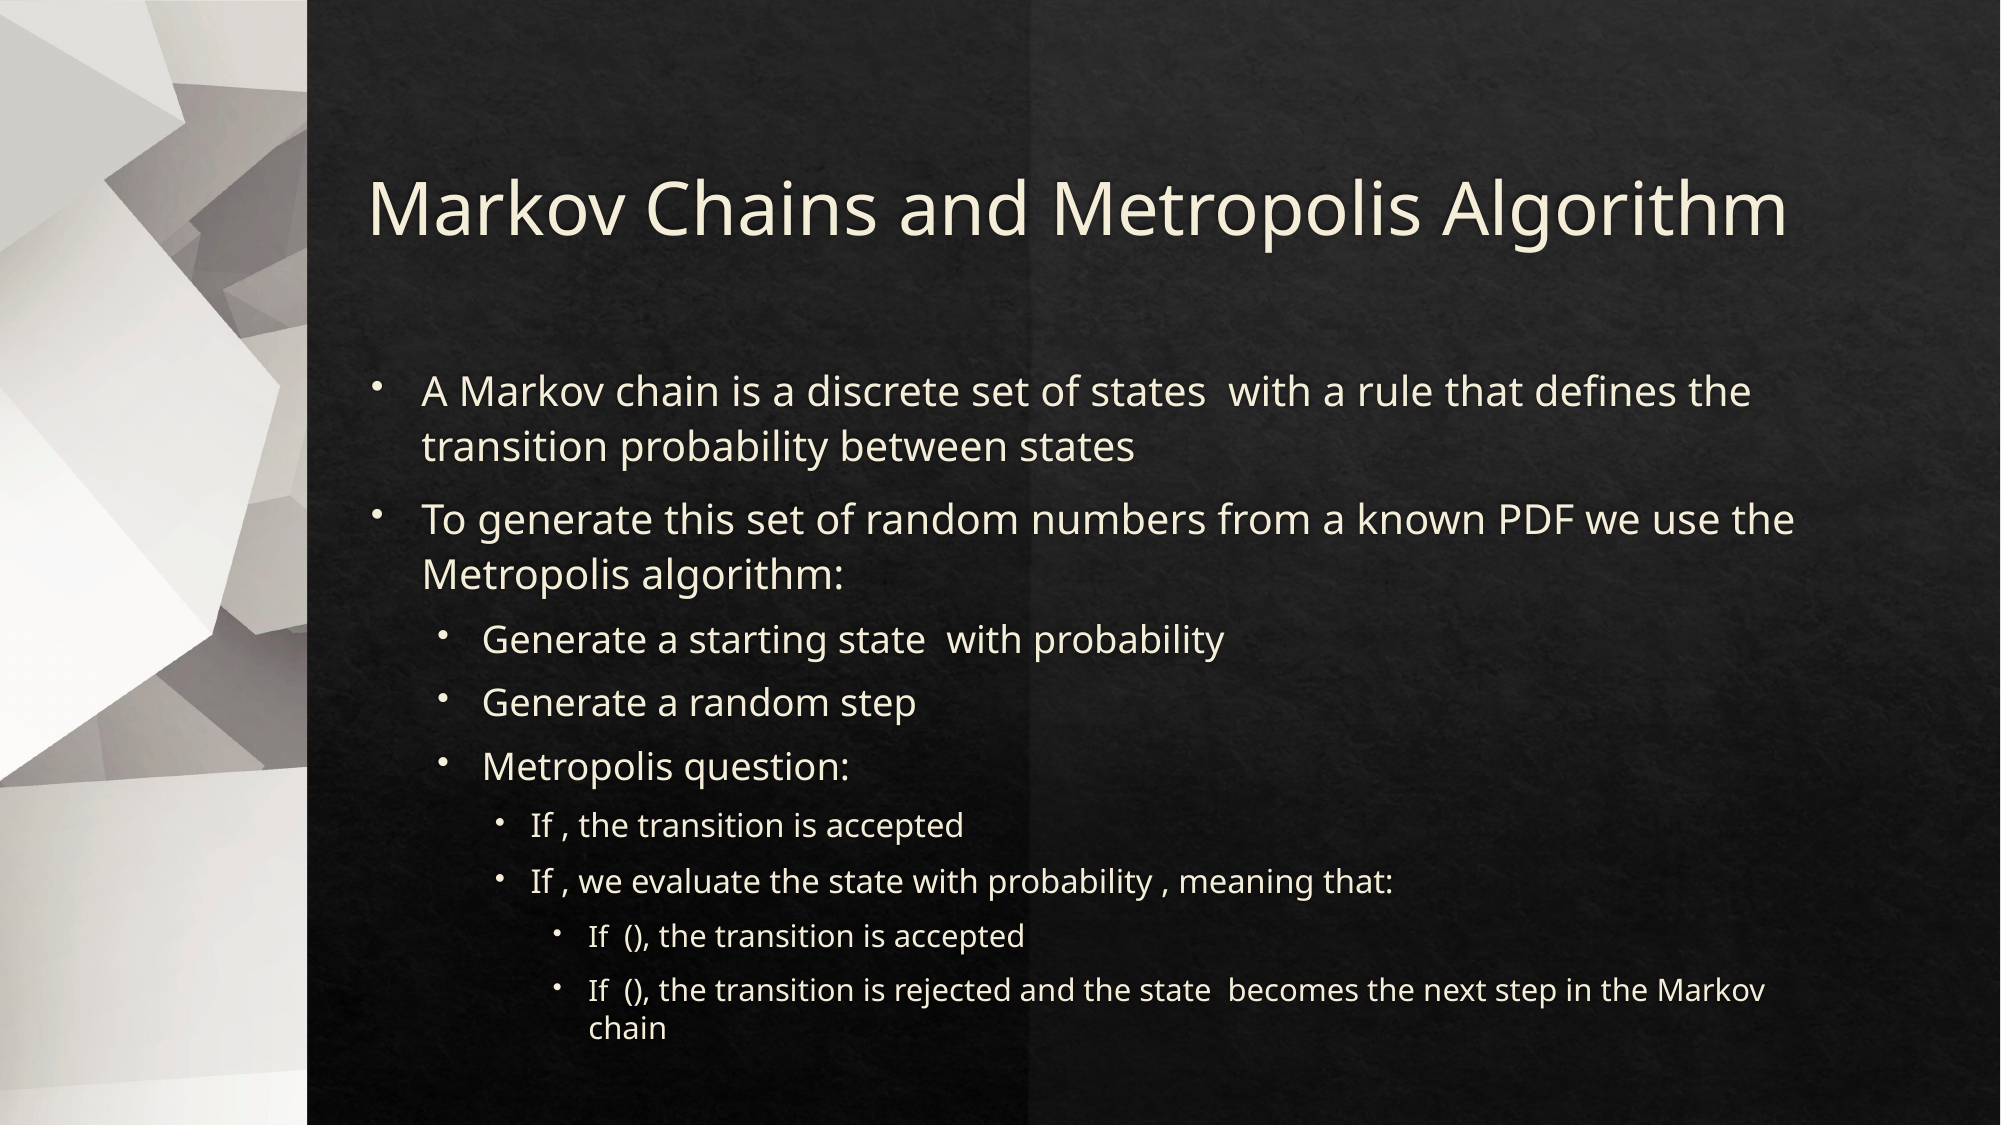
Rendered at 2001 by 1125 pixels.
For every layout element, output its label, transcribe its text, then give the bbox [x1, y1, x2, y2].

title Markov Chains and Metropolis Algorithm [351, 99, 1018, 260]
picture [1026, 0, 2000, 1125]
text_box [312, 0, 1021, 1125]
picture [0, 0, 308, 1125]
